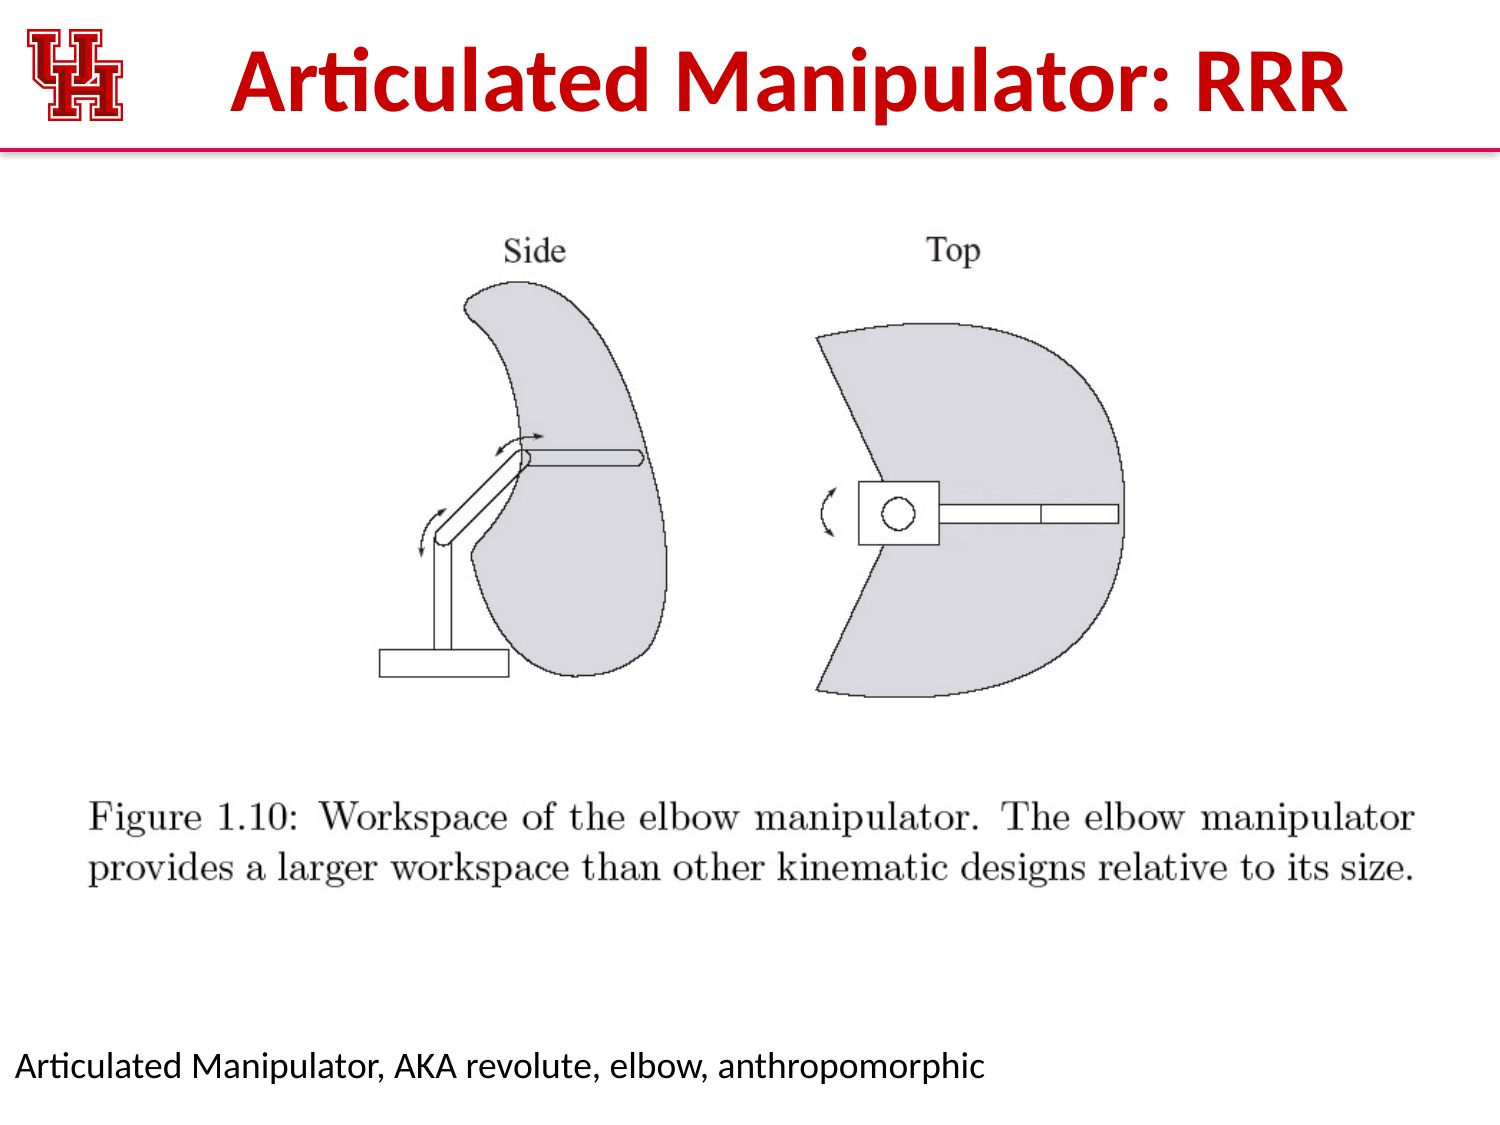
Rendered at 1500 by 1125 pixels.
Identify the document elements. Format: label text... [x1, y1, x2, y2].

title Articulated Manipulator: RRR [157, 0, 1425, 150]
picture [74, 226, 1426, 899]
text_box Articulated Manipulator, AKA revolute, elbow, anthropomorphic [0, 1033, 1500, 1093]
picture [27, 29, 123, 121]
